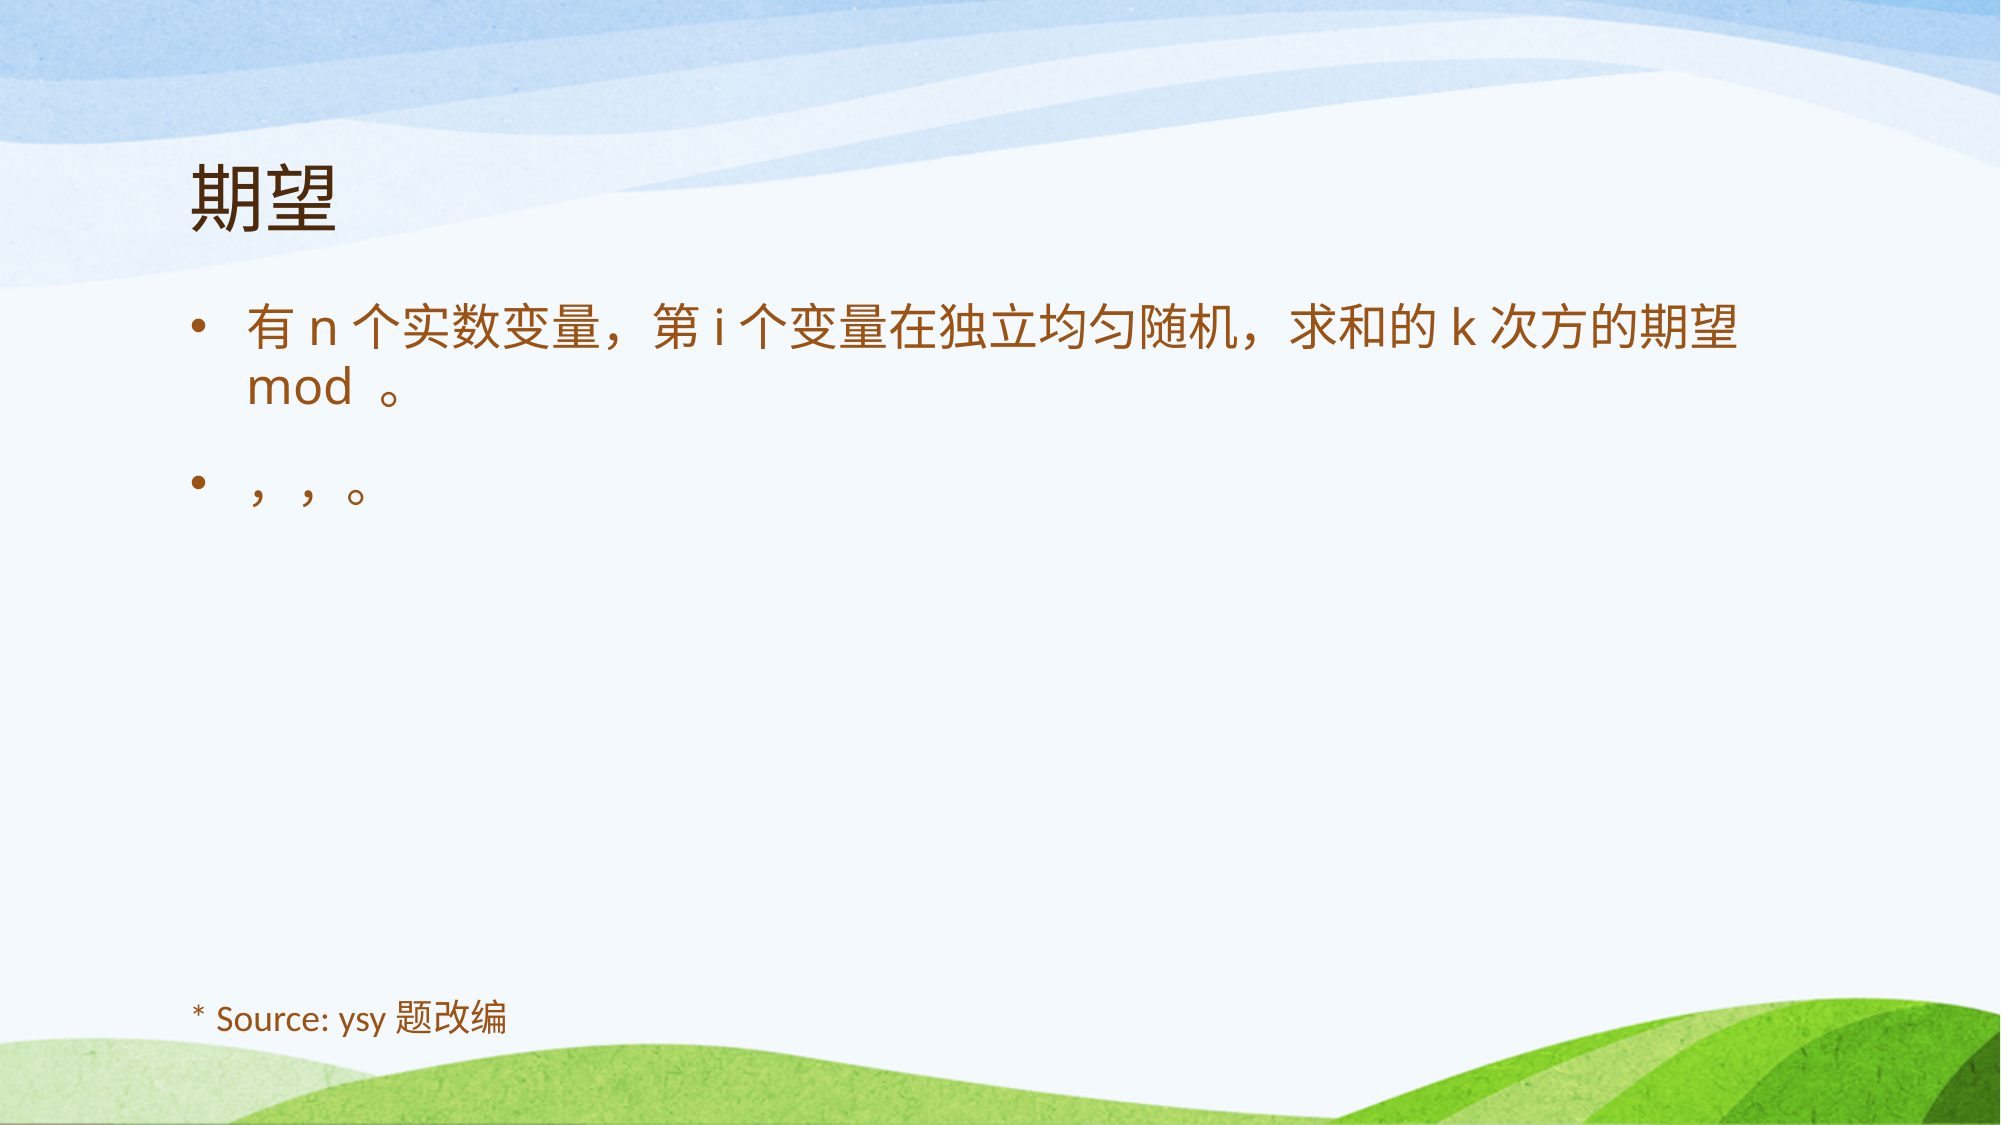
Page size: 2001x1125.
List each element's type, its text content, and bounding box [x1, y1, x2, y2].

picture [0, 0, 2001, 1125]
text_box * Source: ysy题改编 [174, 986, 922, 1047]
title 期望 [174, 50, 1825, 250]
